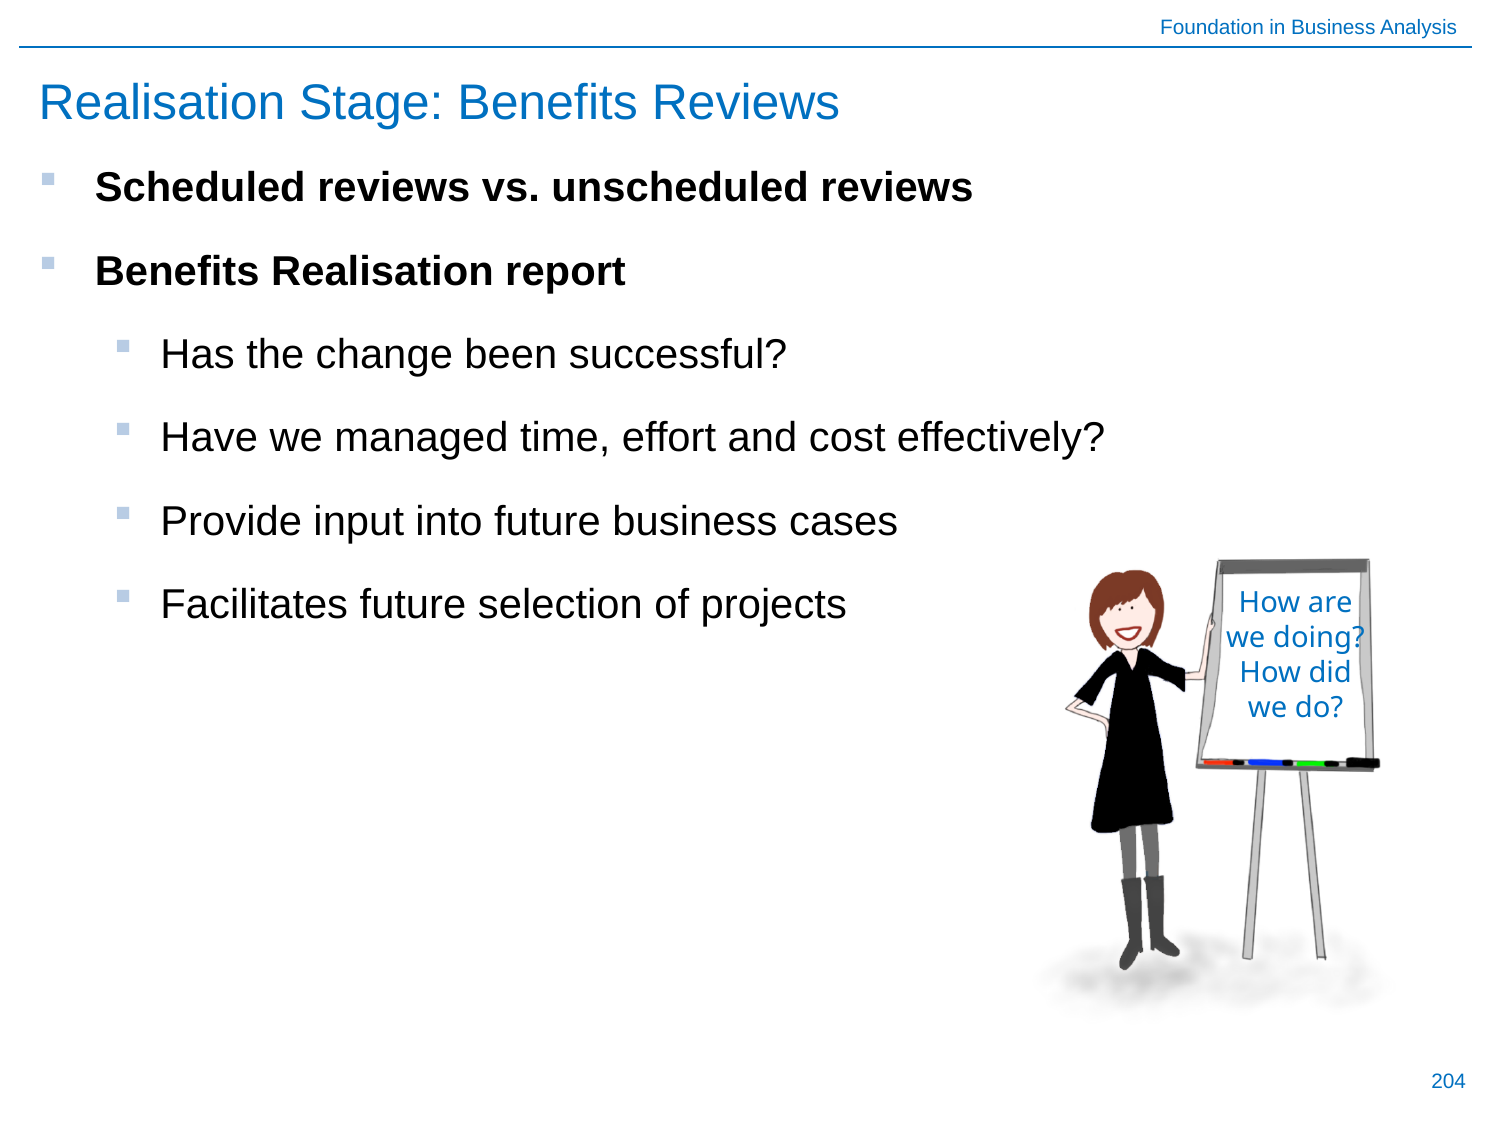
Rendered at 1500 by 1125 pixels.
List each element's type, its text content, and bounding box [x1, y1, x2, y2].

text_box [246, 0, 1500, 86]
list Scheduled reviews vs. unscheduled reviews Benefits Realisation report Has the change been successful? Have we managed time, effort and cost effectively? Provide input into future business cases Facilitates future selection of projects [23, 152, 1465, 1064]
picture [994, 544, 1452, 1047]
title Realisation Stage: Benefits Reviews [23, 58, 1465, 141]
